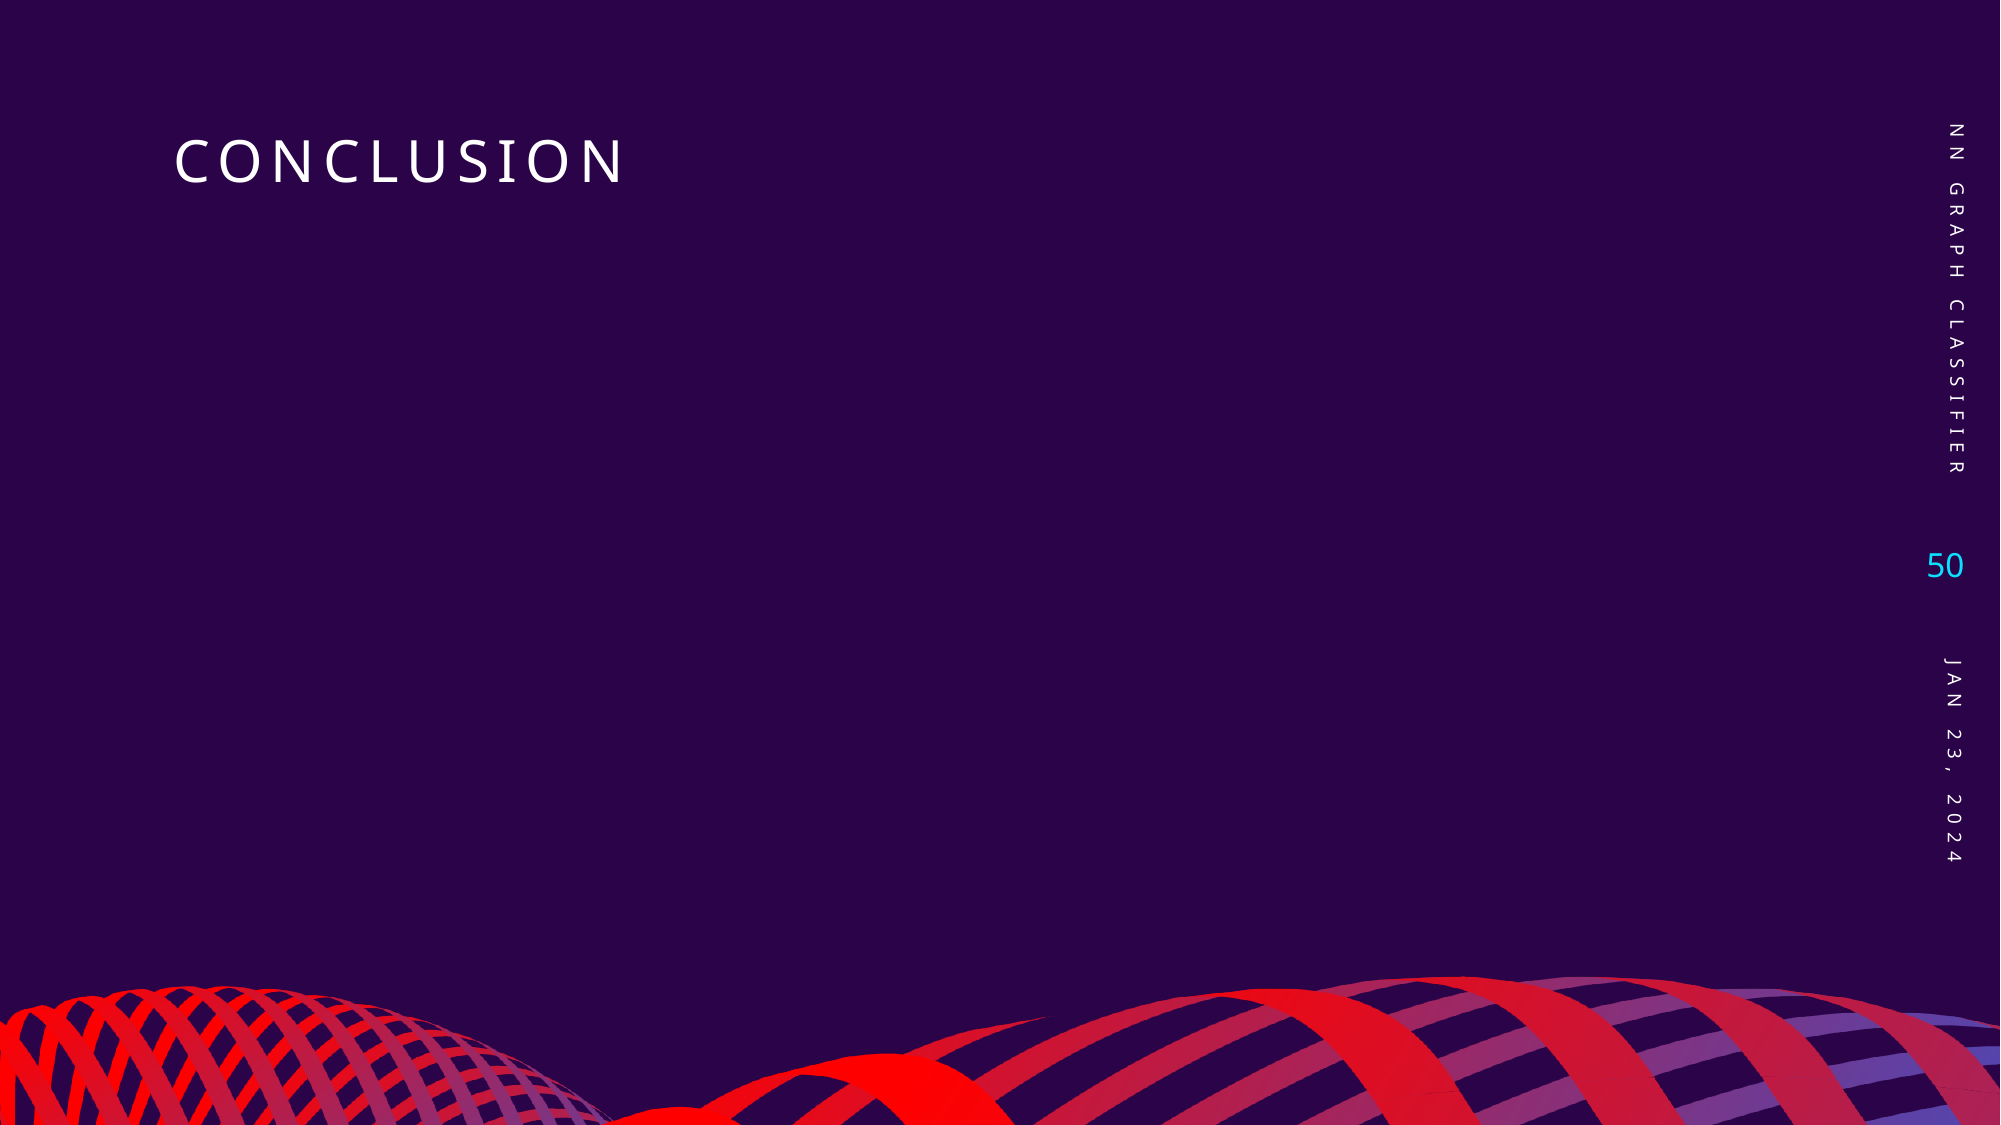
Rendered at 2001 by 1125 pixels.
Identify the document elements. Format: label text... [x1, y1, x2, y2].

picture [0, 0, 2000, 1125]
slide_number 50 [1889, 519, 1980, 615]
footer NN Graph Classifier [1926, 33, 1987, 489]
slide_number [1925, 645, 1986, 1080]
title Conclusion [158, 124, 1049, 220]
